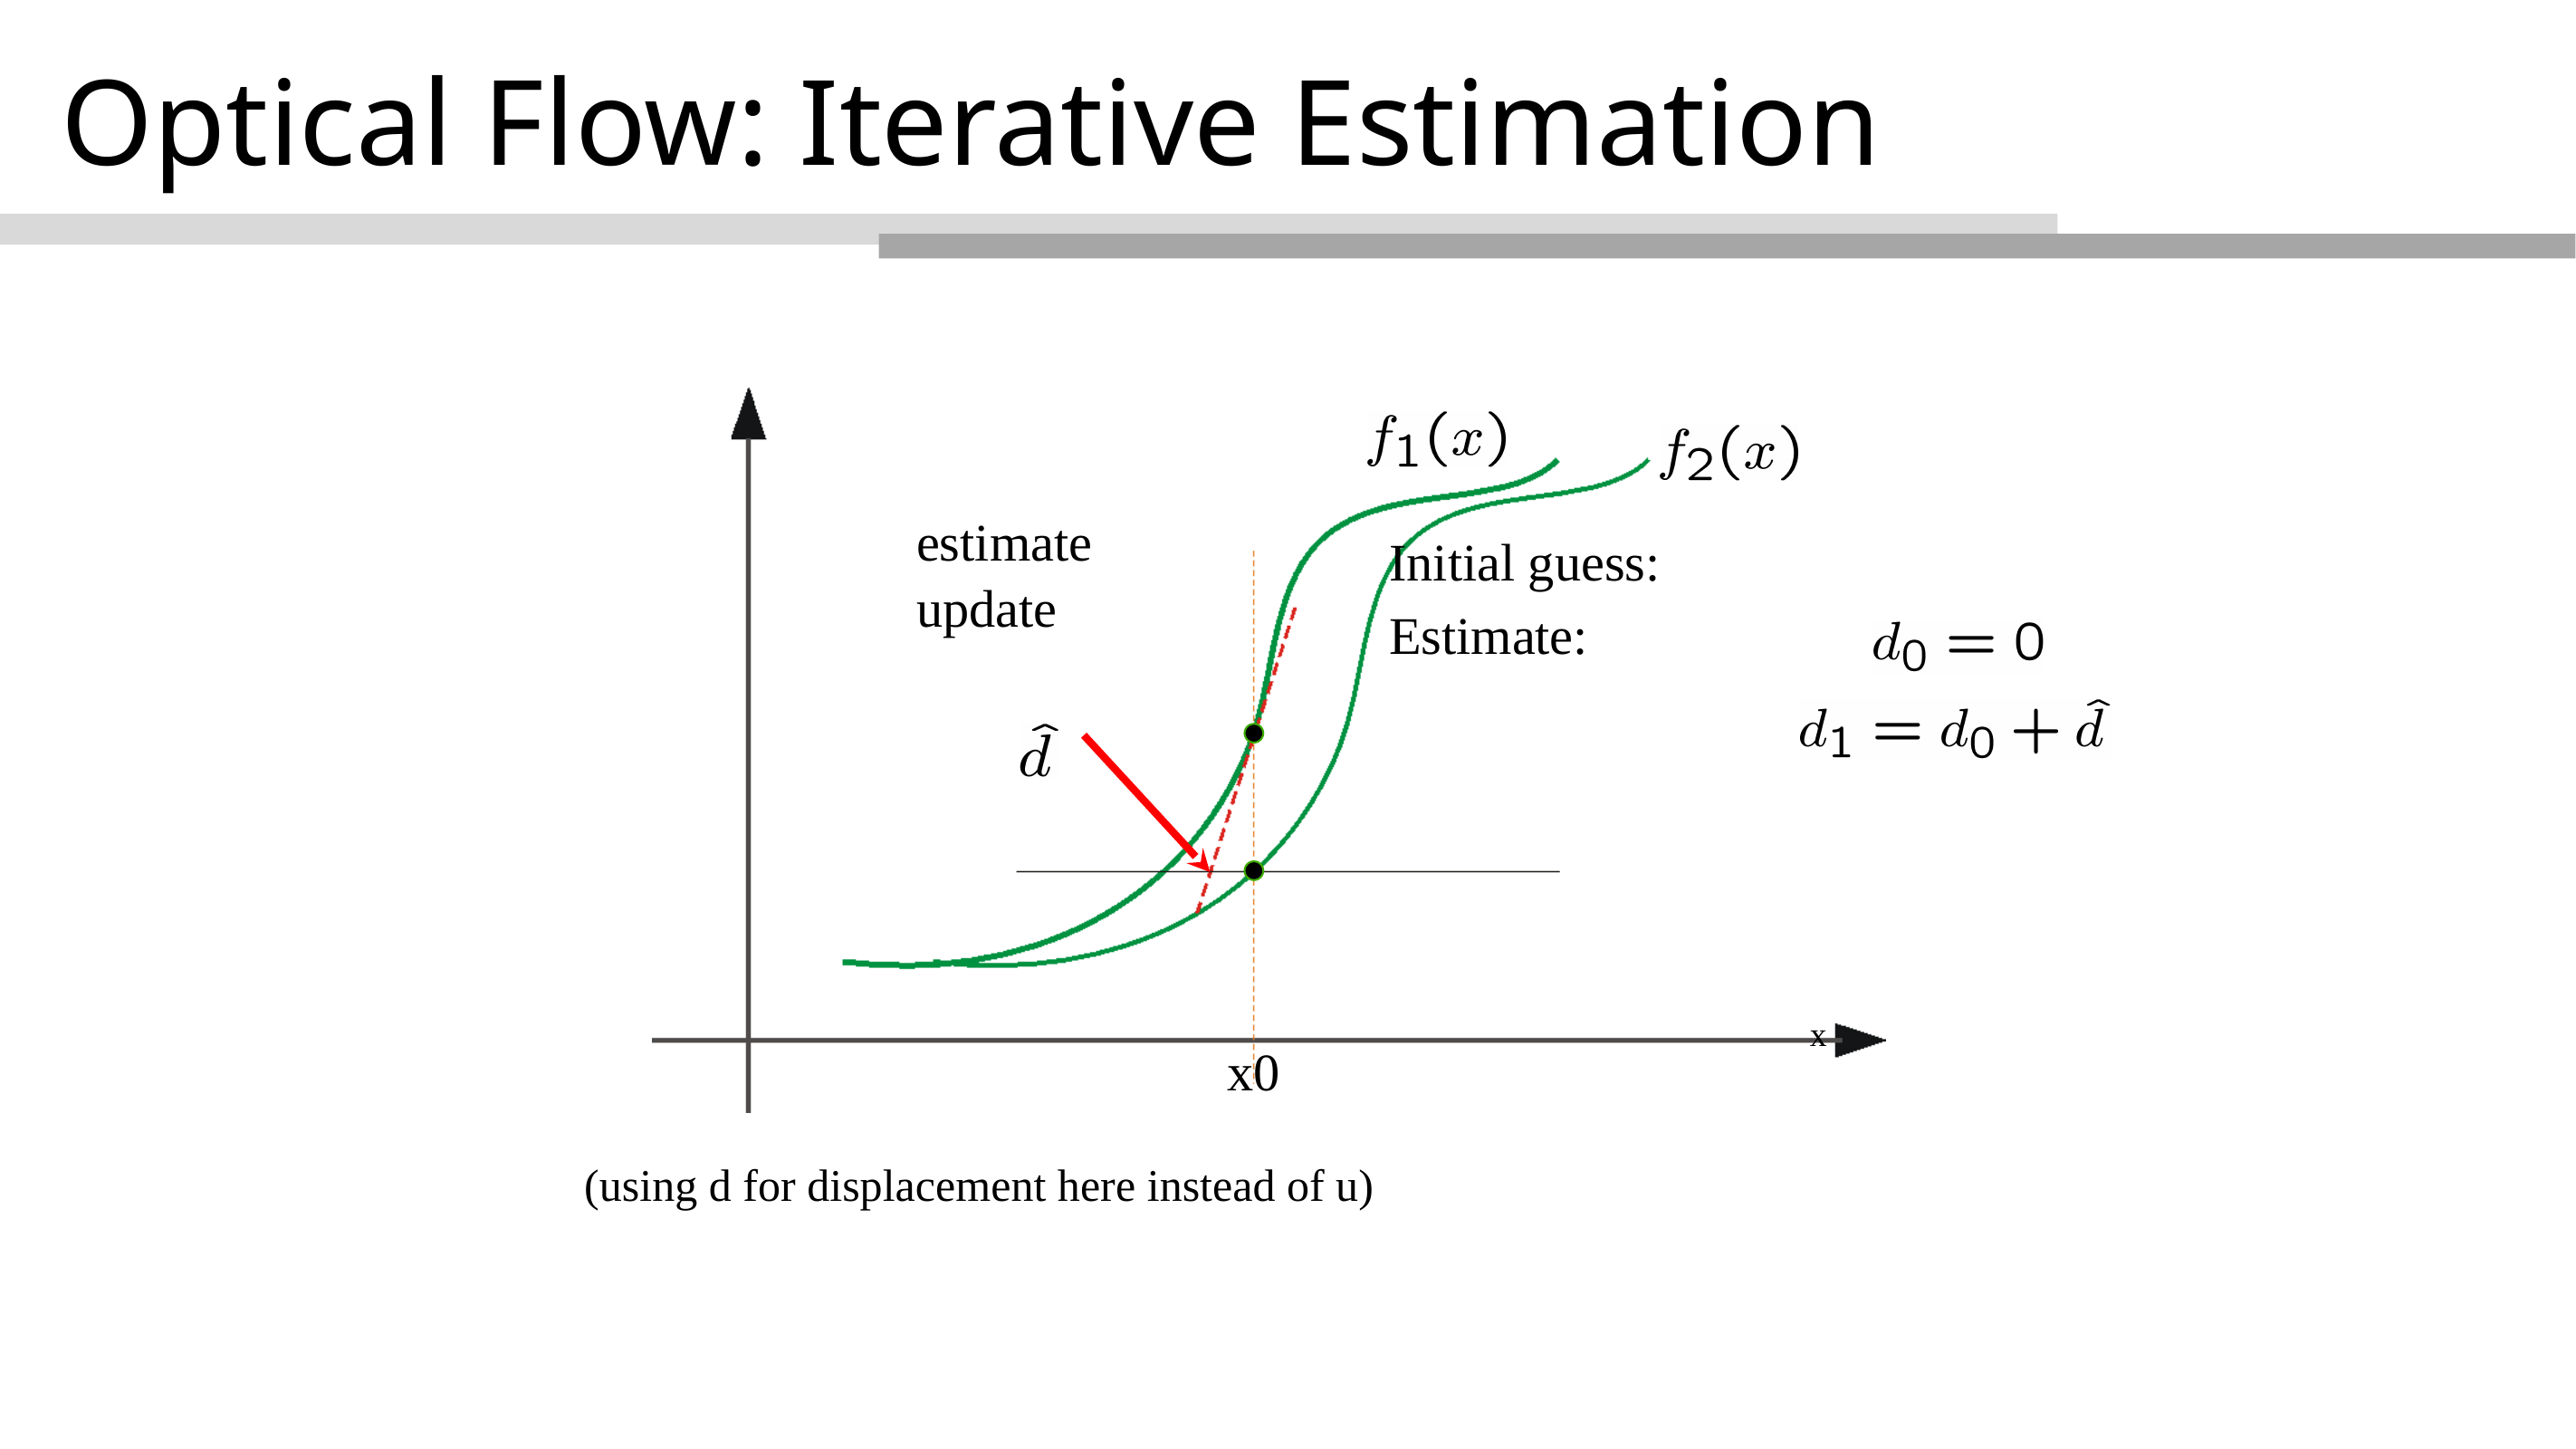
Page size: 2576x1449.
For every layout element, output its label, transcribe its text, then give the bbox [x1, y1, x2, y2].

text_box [1377, 519, 2112, 761]
text_box (using d for displacement here instead of u) [576, 1148, 1998, 1218]
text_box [909, 498, 1221, 872]
picture [652, 388, 1886, 1113]
title Optical Flow: Iterative Estimation [47, 29, 2524, 226]
